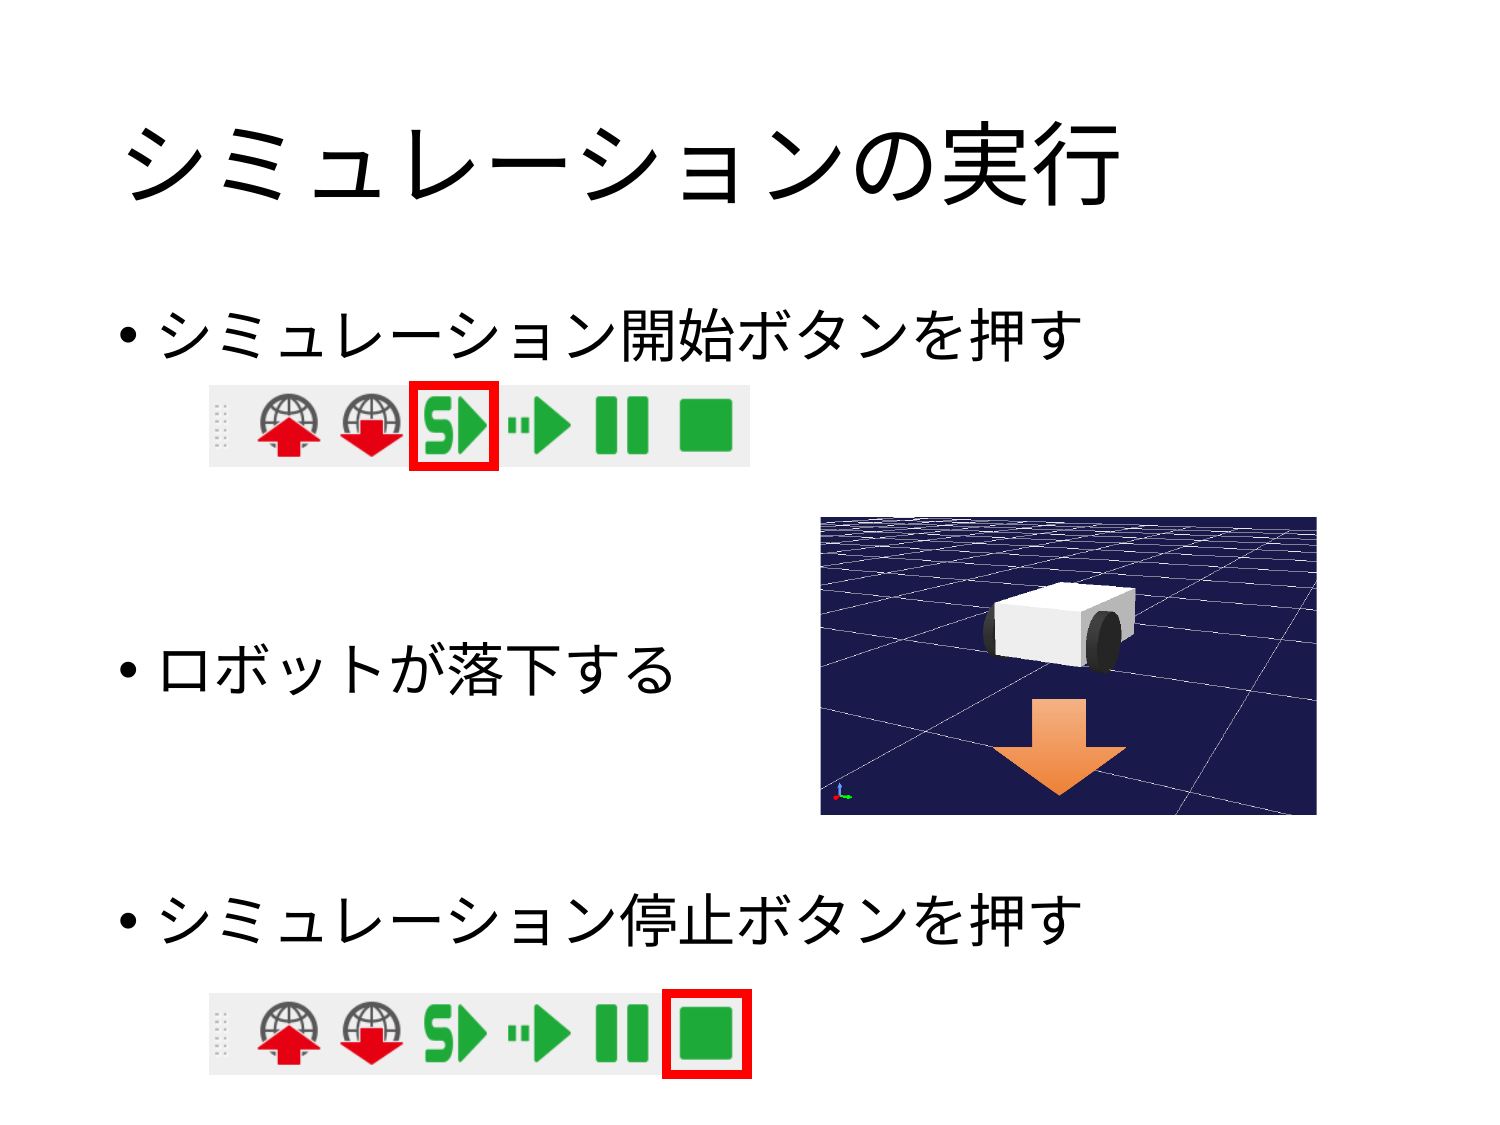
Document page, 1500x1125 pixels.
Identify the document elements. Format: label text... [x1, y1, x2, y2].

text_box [209, 385, 750, 467]
list シミュレーション開始ボタンを押す ロボットが落下する シミュレーション停止ボタンを押す [103, 299, 1397, 1066]
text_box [209, 993, 750, 1075]
title シミュレーションの実行 [103, 59, 1397, 278]
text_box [820, 517, 1317, 815]
